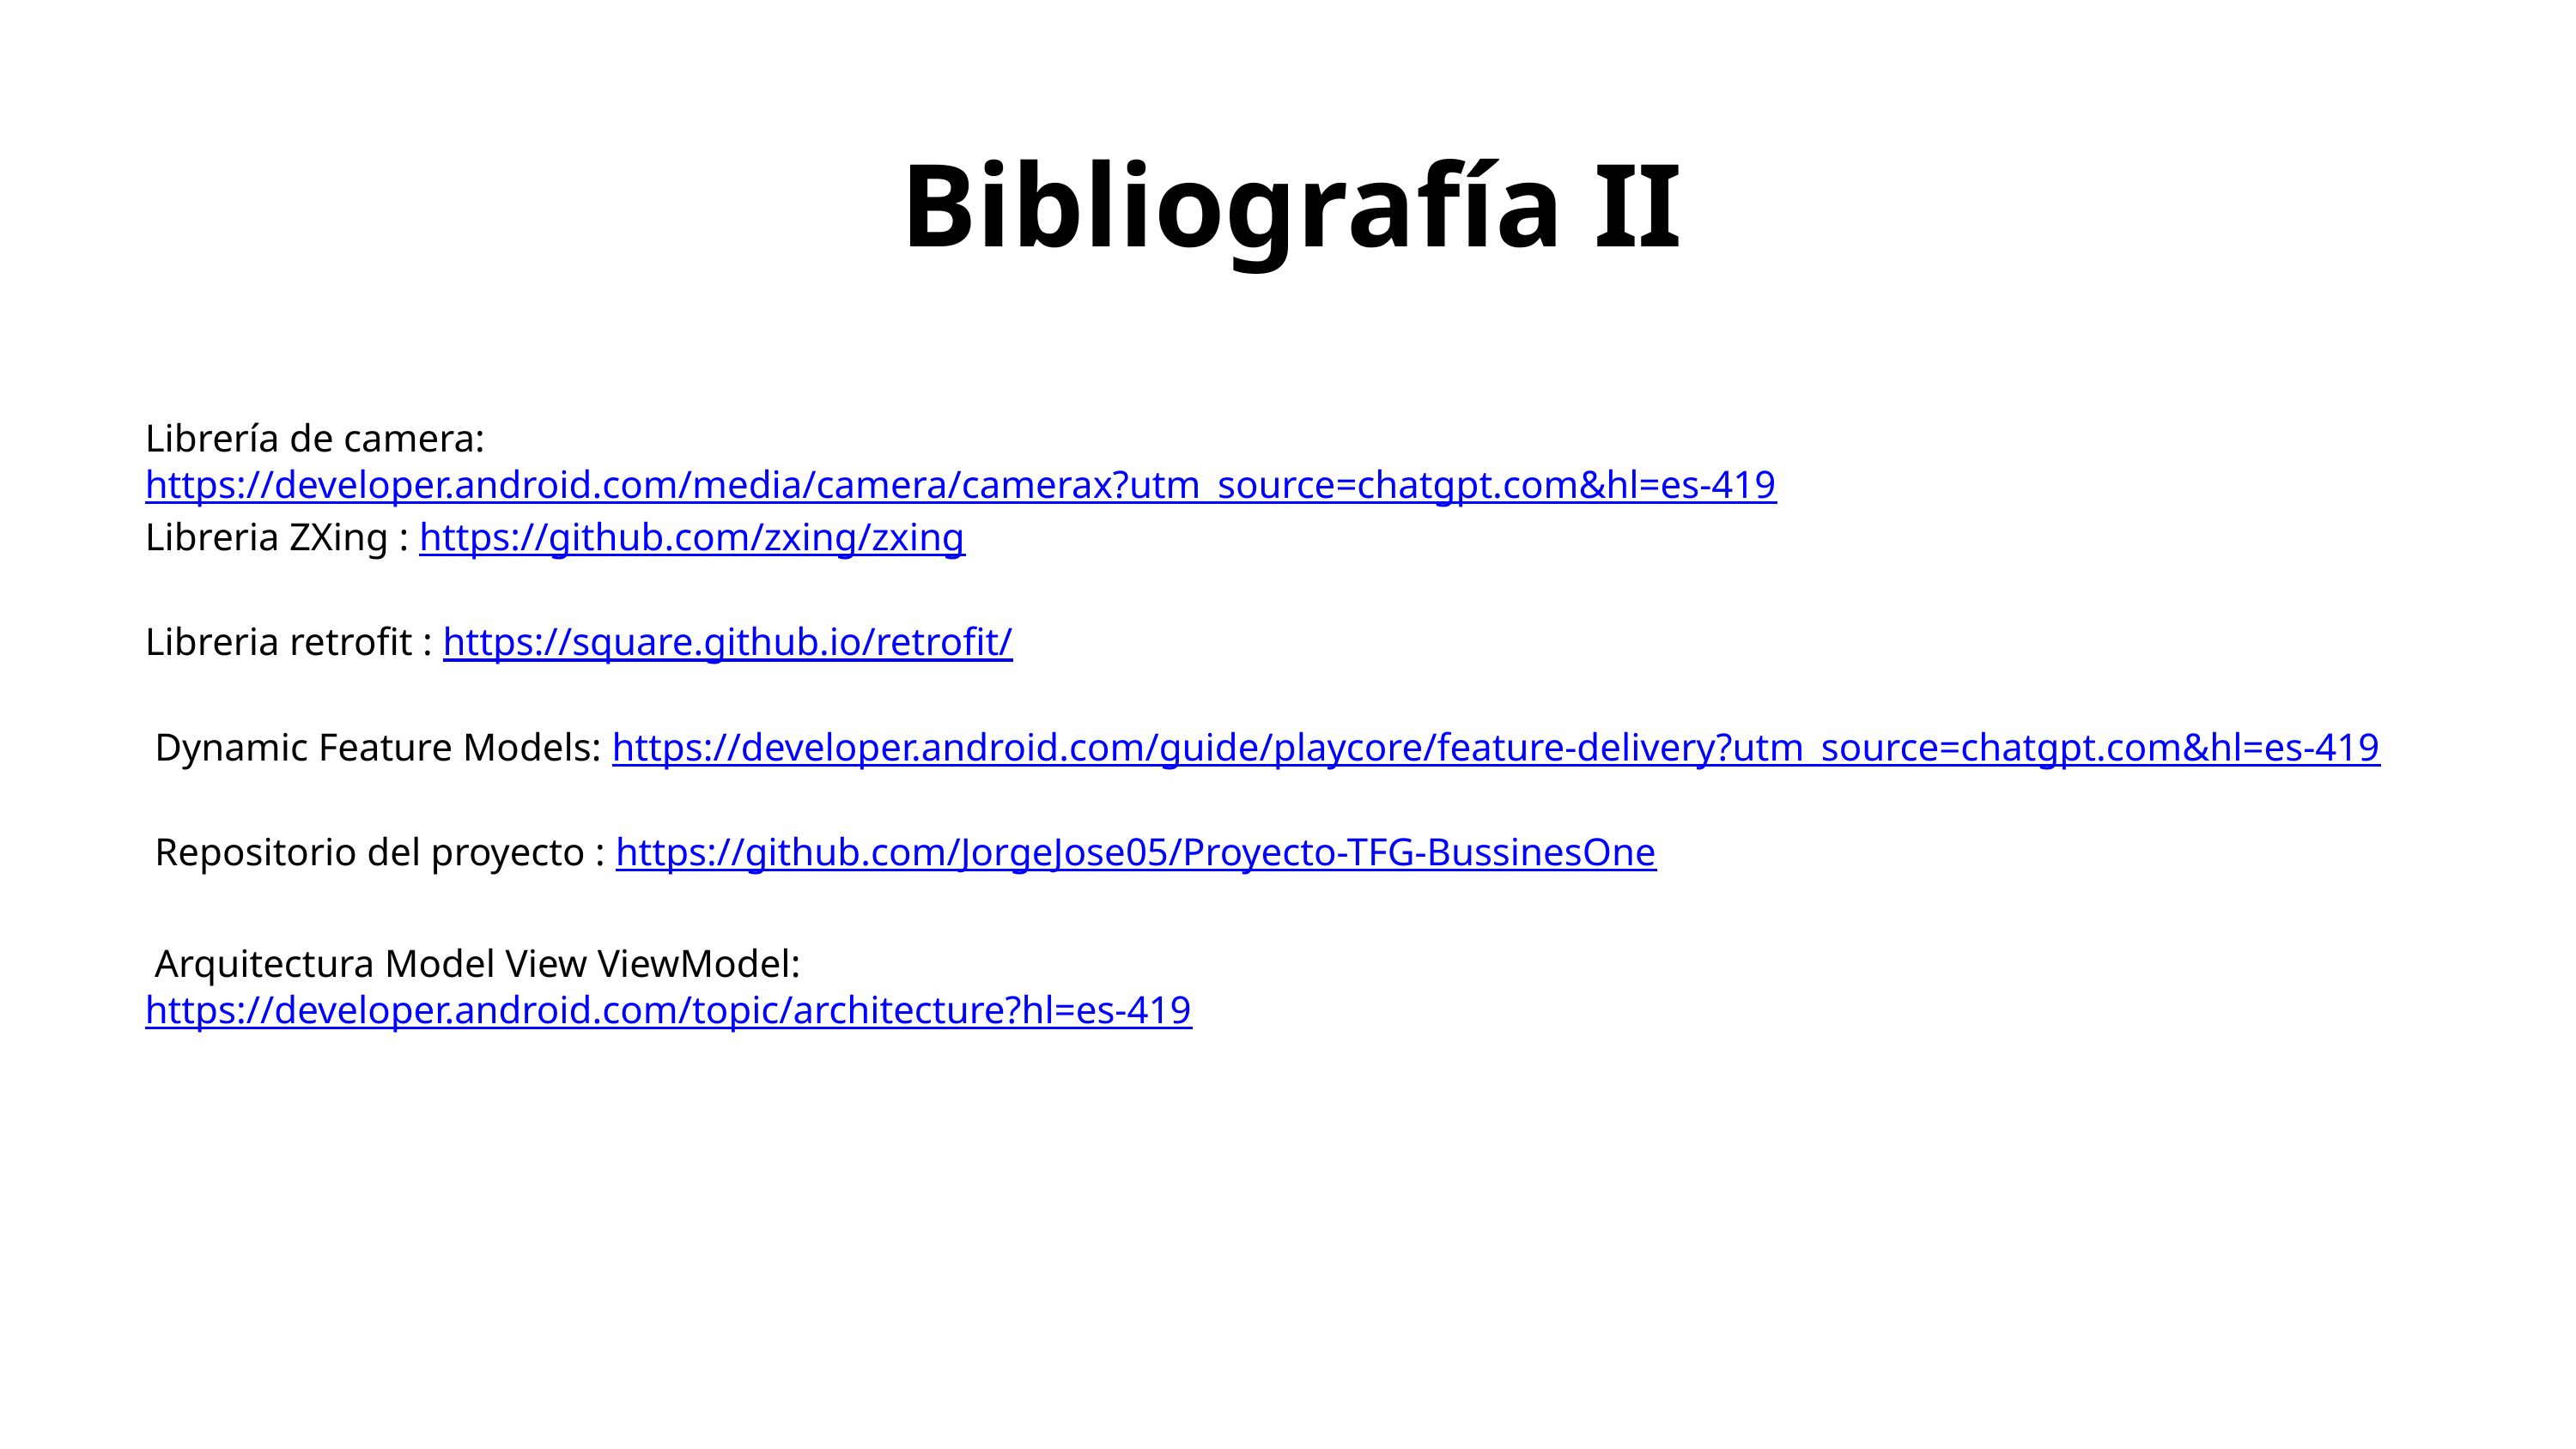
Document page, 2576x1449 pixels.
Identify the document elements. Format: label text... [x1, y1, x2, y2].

text_box Bibliografía II [392, 146, 2191, 270]
text_box Librería de camera: https://developer.android.com/media/camera/camerax?utm_source=chatgpt.com&hl=es-419 Libreria ZXing : https://github.com/zxing/zxing Libreria retrofit : https://square.github.io/retrofit/ Dynamic Feature Models: https://developer.android.com/guide/playcore/feature-delivery?utm_source=chatgpt.com&hl=es-419 Repositorio del proyecto : https://github.com/JorgeJose05/Proyecto-TFG-BussinesOne Arquitectura Model View ViewModel: https://developer.android.com/topic/architecture?hl=es-419 [144, 354, 2489, 1143]
